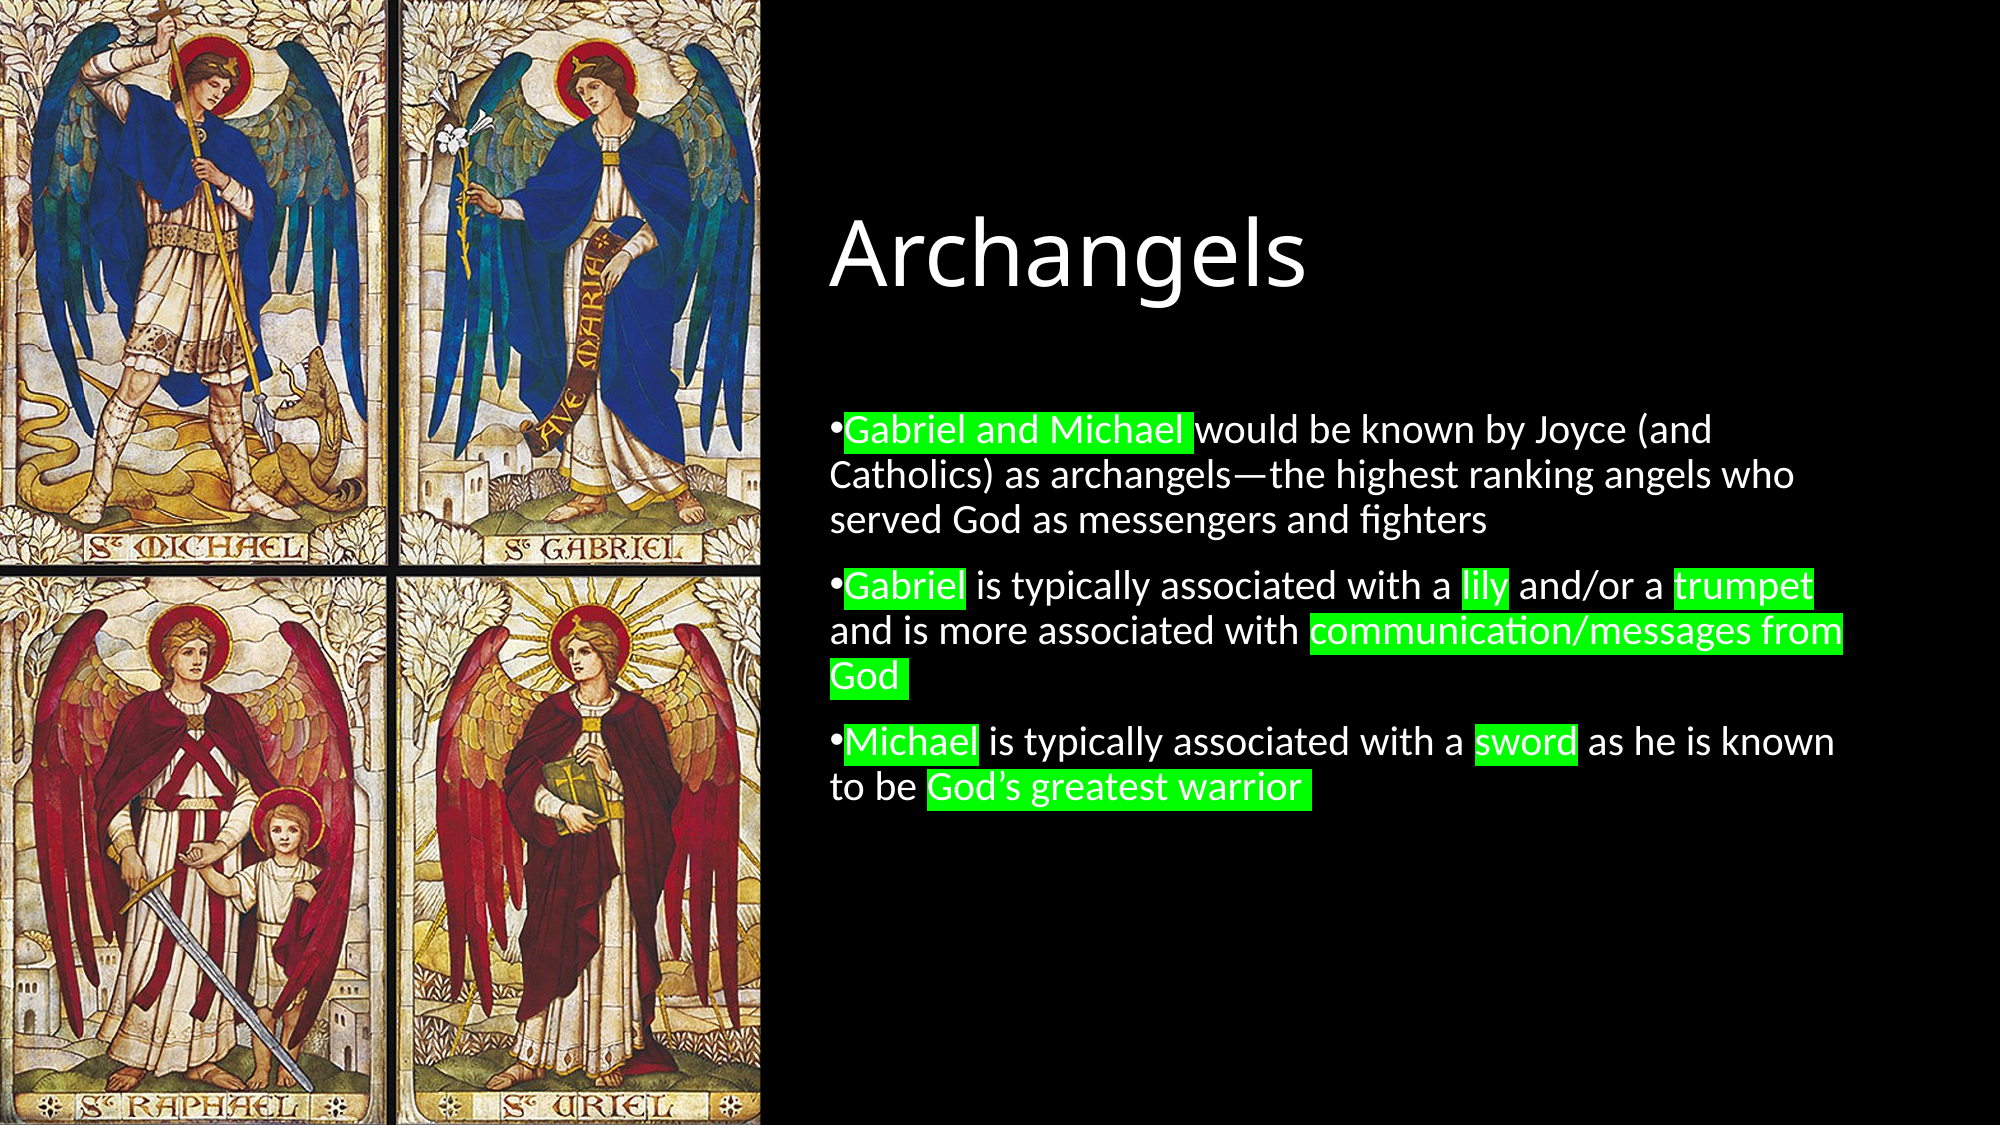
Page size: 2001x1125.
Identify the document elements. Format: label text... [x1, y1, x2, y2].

list Gabriel and Michael would be known by Joyce (and Catholics) as archangels—the highest ranking angels who served God as messengers and fighters Gabriel is typically associated with a lily and/or a trumpet and is more associated with communication/messages from God Michael is typically associated with a sword as he is known to be God’s greatest warrior [814, 399, 1895, 1021]
picture [0, 0, 761, 1125]
title Archangels [814, 103, 1895, 315]
